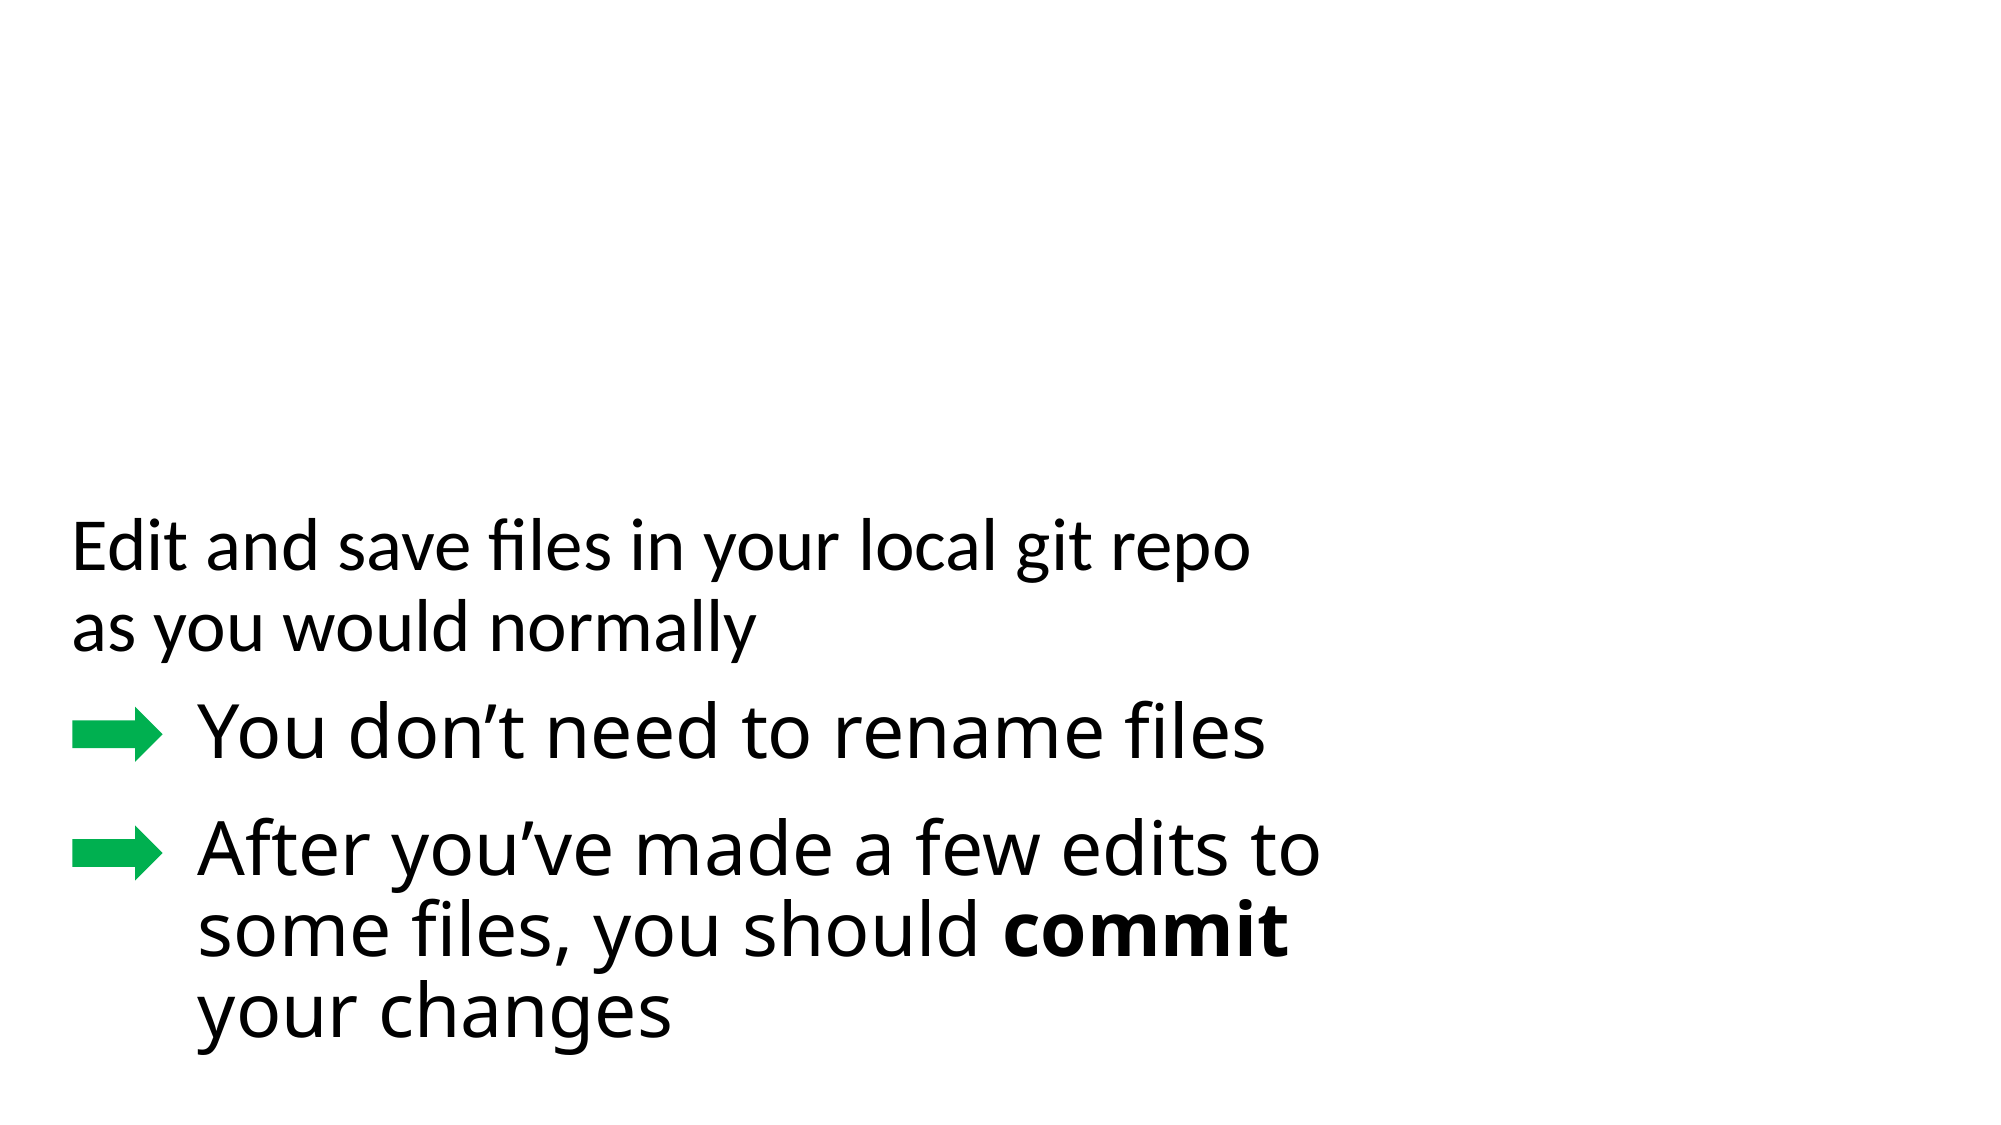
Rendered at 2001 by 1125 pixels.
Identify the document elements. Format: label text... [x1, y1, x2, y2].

text_box After you’ve made a few edits to some files, you should commit your changes [182, 802, 1417, 1067]
text_box [71, 704, 165, 765]
list Edit and save files in your local git repo as you would normally [56, 498, 1290, 762]
text_box [71, 822, 165, 884]
text_box You don’t need to rename files [182, 686, 1445, 787]
